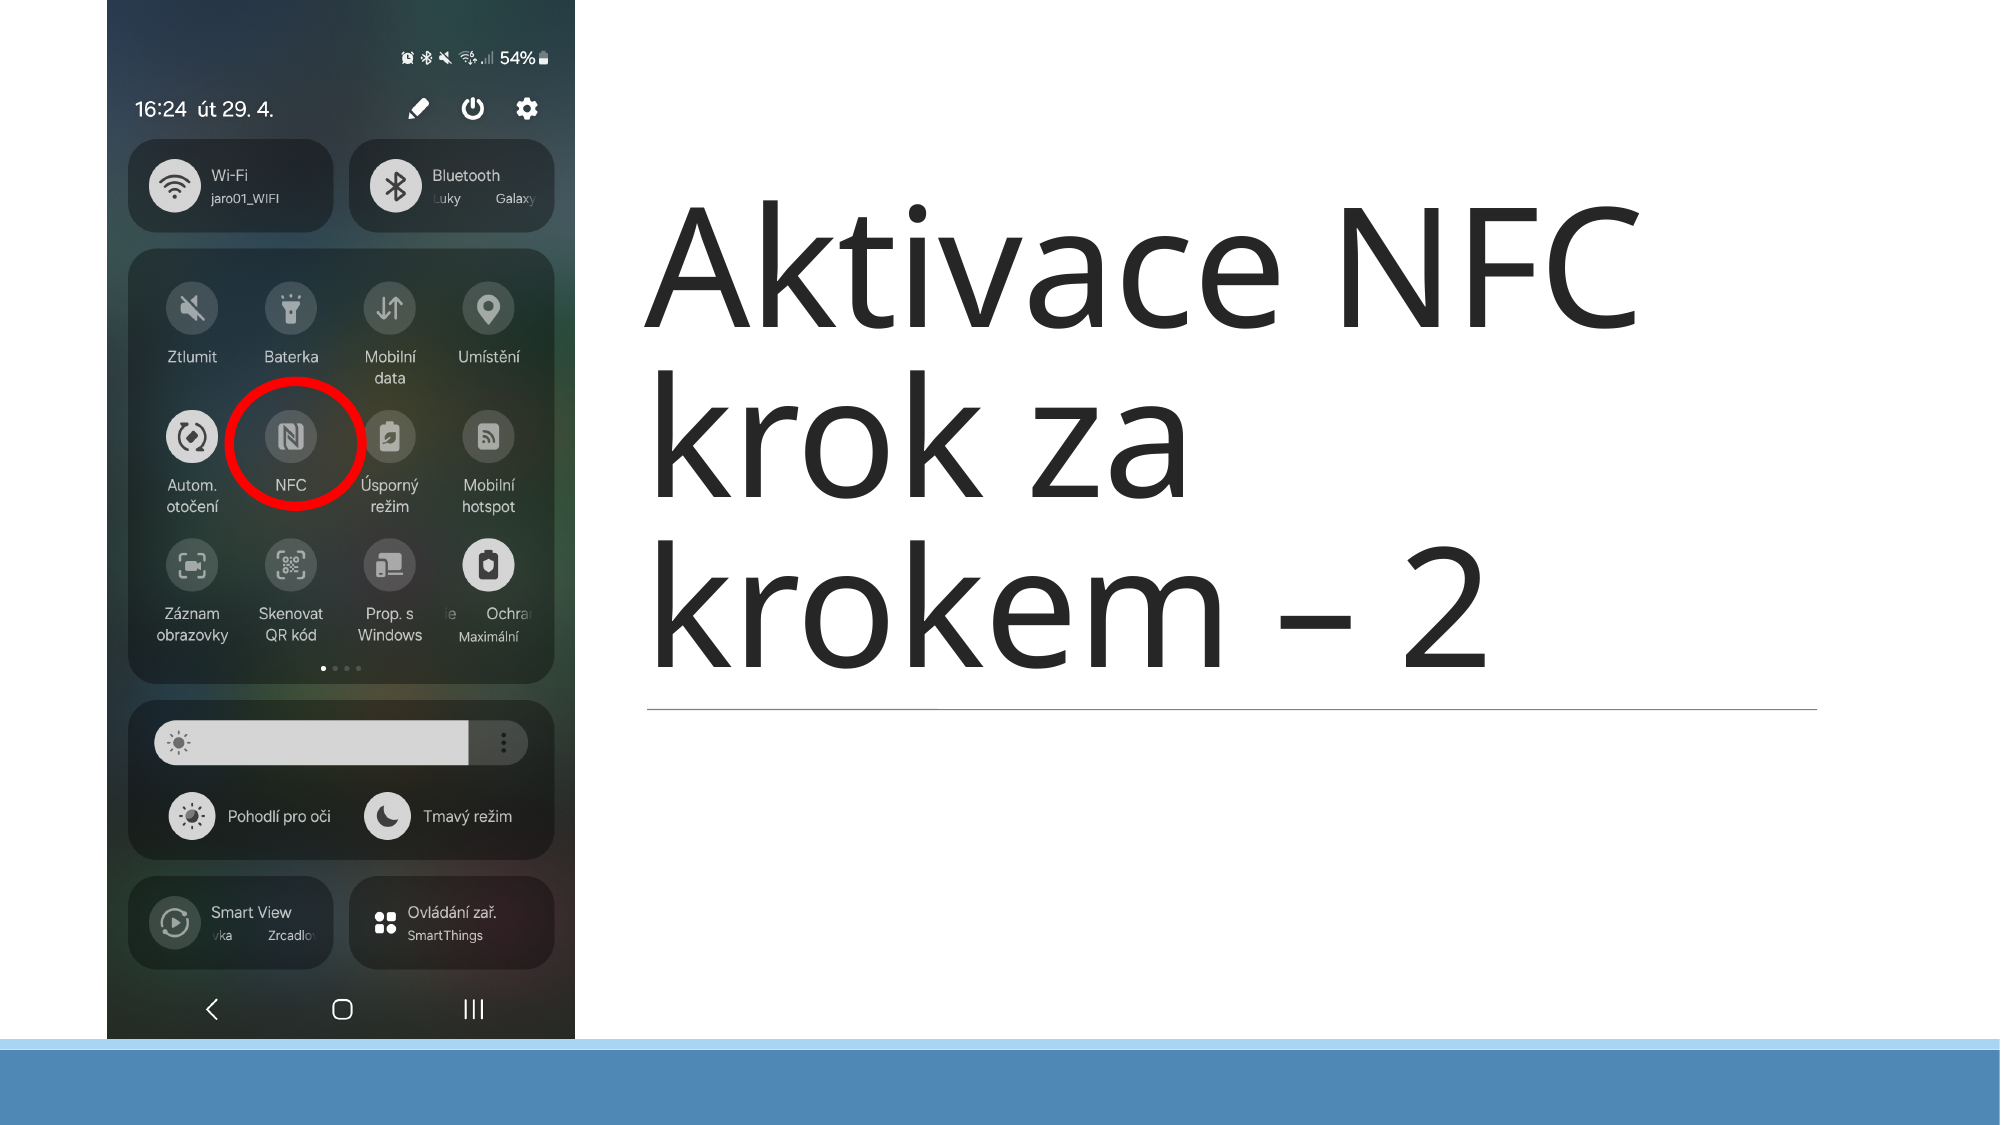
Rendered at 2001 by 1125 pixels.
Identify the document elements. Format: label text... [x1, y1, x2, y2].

picture [107, 0, 576, 1039]
text_box [0, 0, 2000, 1040]
title Aktivace NFC krok za krokem – 2 [629, 124, 1830, 710]
